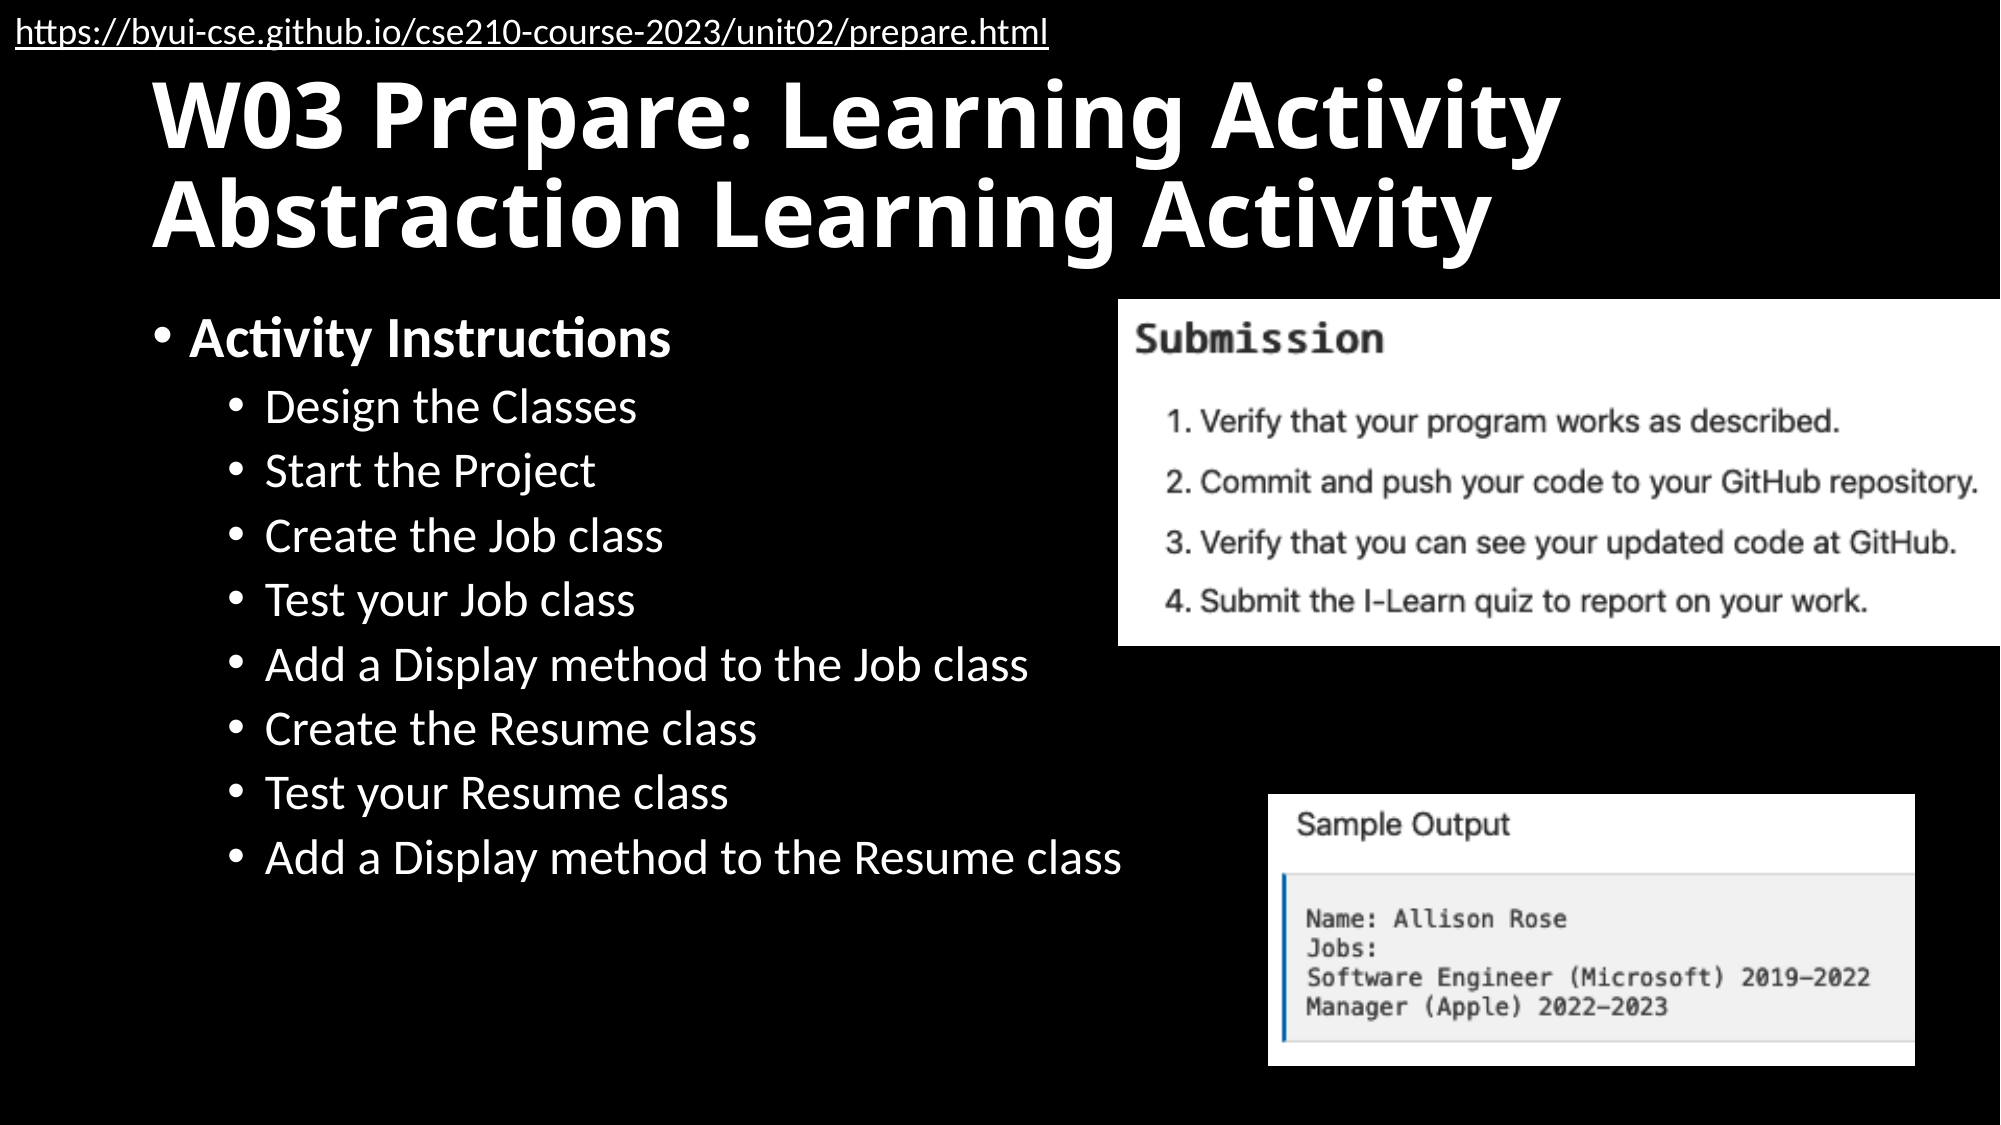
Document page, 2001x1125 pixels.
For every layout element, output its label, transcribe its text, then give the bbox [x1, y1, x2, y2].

list Activity Instructions Design the Classes Start the Project Create the Job class Test your Job class Add a Display method to the Job class Create the Resume class Test your Resume class Add a Display method to the Resume class [137, 299, 1863, 1014]
picture [1118, 299, 2000, 646]
title W03 Prepare: Learning Activity Abstraction Learning Activity [137, 59, 1863, 278]
picture [1268, 794, 1915, 1066]
text_box https://byui-cse.github.io/cse210-course-2023/unit02/prepare.html [0, 0, 1251, 60]
